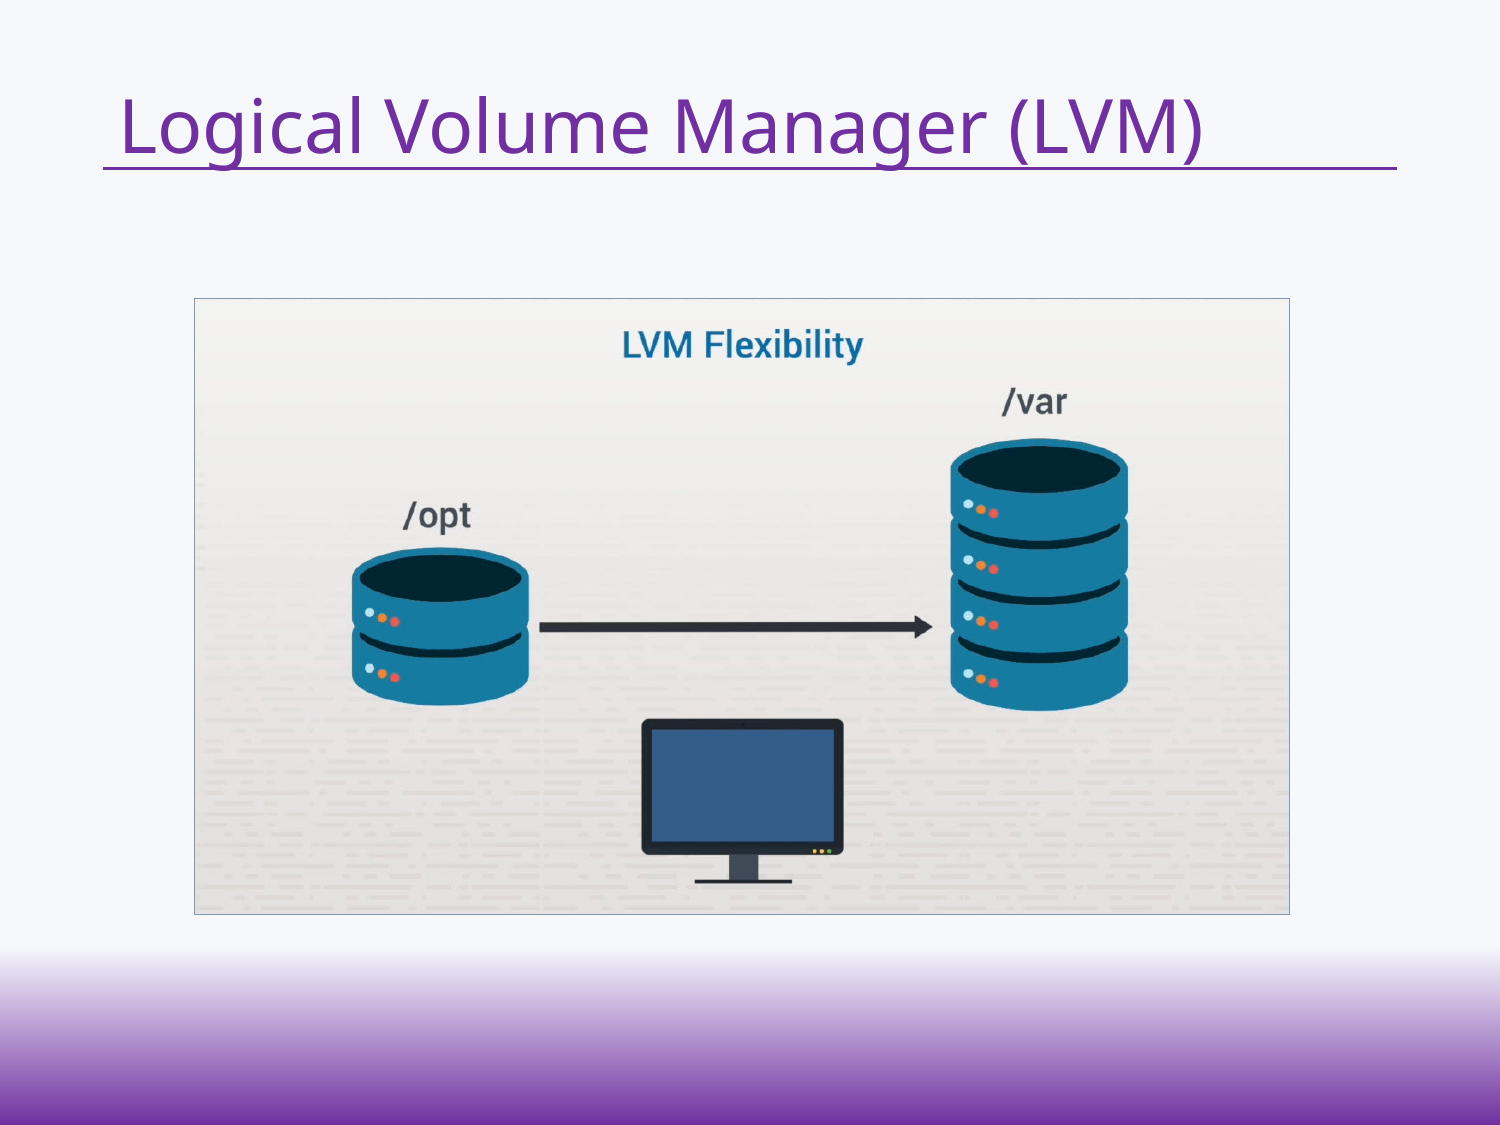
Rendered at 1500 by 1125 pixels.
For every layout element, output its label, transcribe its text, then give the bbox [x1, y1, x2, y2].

title Logical Volume Manager (LVM) [103, 49, 1397, 210]
picture [194, 298, 1290, 915]
